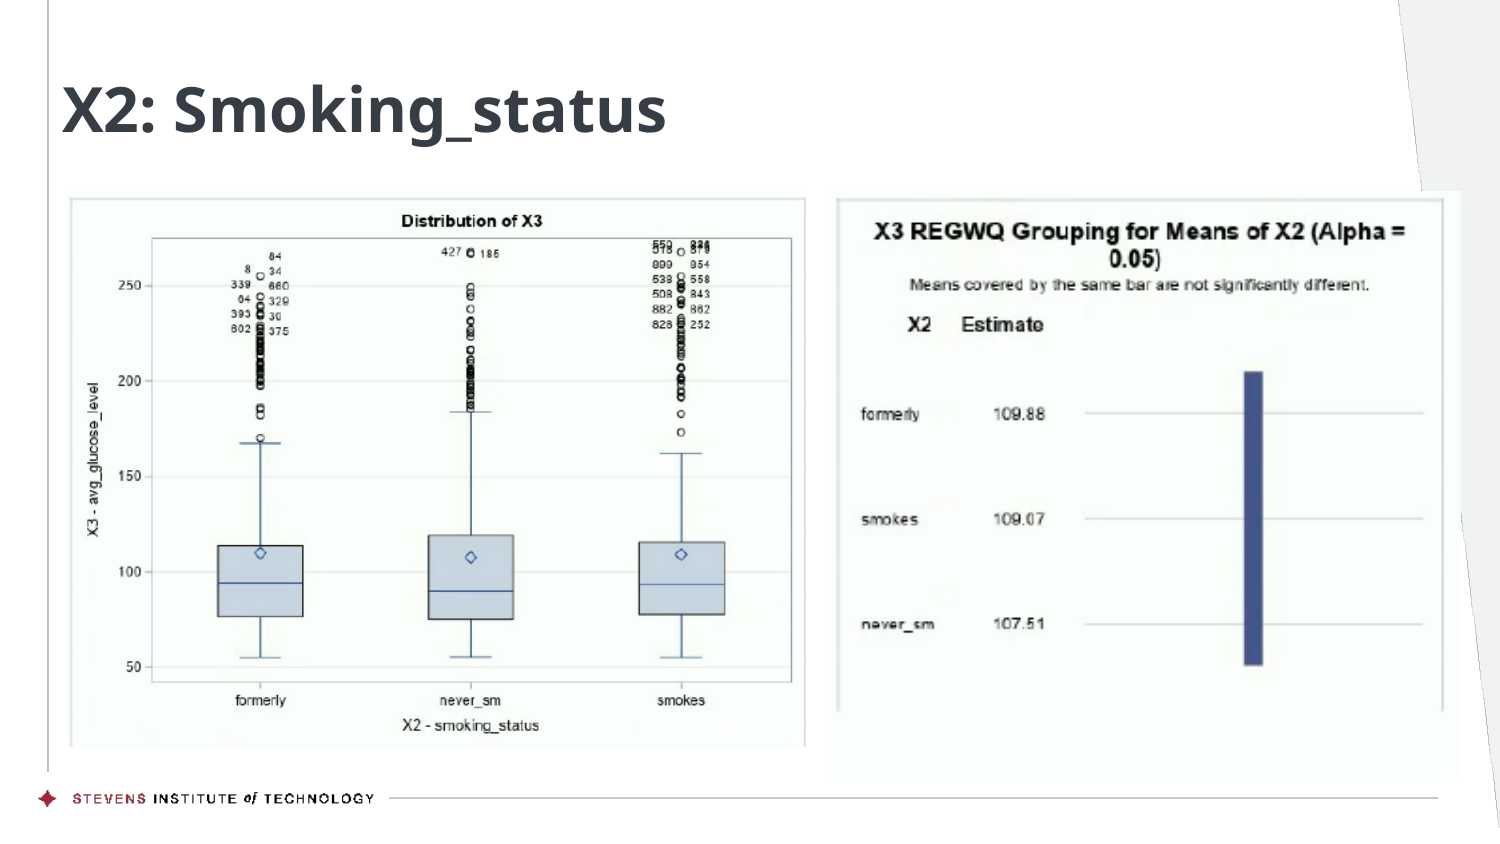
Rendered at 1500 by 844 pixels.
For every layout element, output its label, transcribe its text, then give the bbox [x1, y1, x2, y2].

title X2: Smoking_status [51, 72, 1449, 167]
picture [0, 0, 1500, 844]
